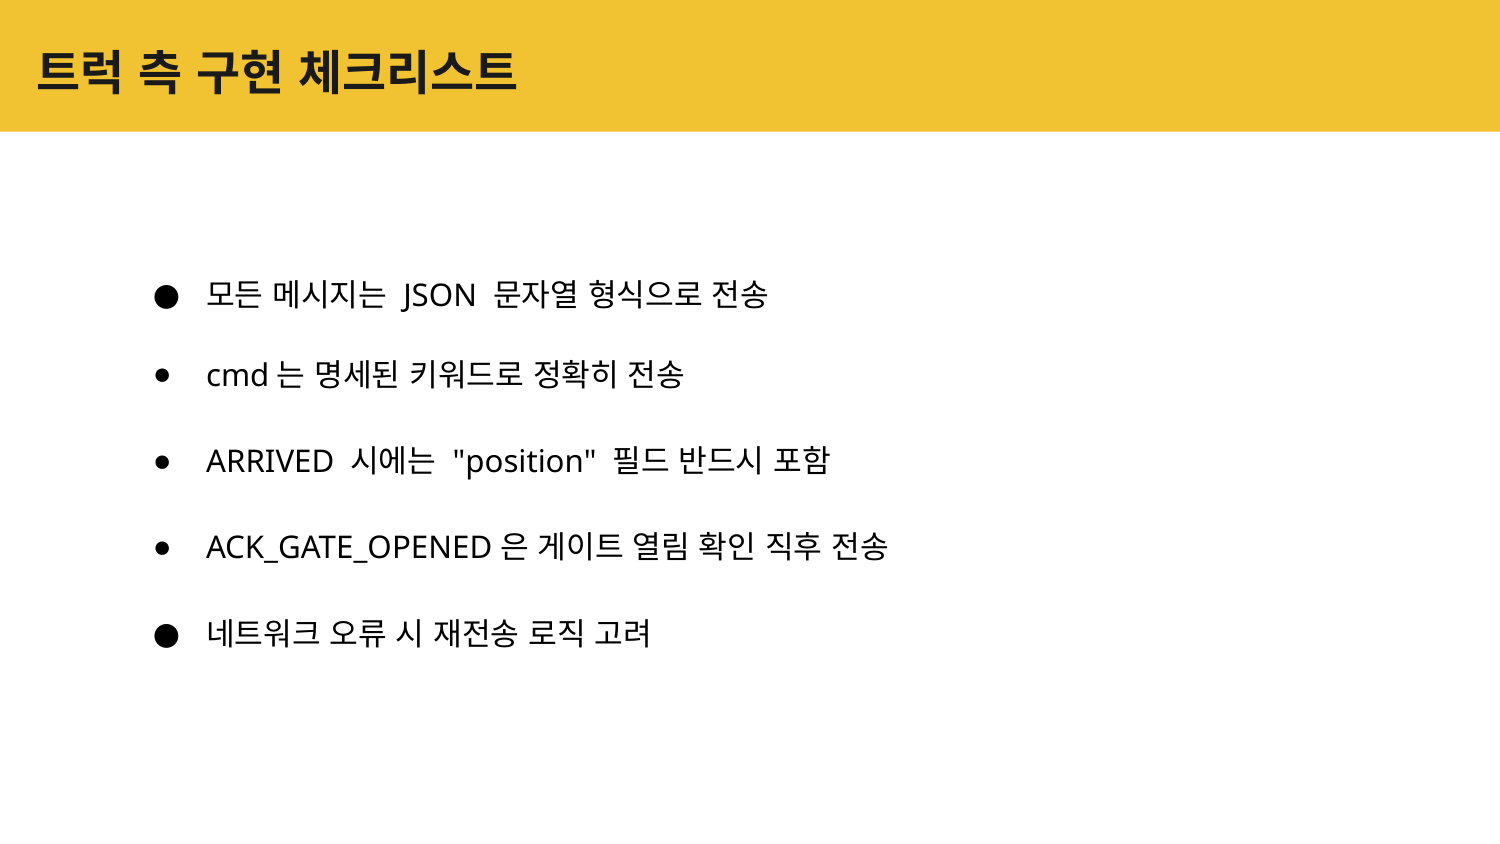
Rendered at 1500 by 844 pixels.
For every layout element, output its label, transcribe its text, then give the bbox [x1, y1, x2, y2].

text_box 모든 메시지는 JSON 문자열 형식으로 전송 cmd는 명세된 키워드로 정확히 전송 ARRIVED 시에는 "position" 필드 반드시 포함 ACK_GATE_OPENED은 게이트 열림 확인 직후 전송 네트워크 오류 시 재전송 로직 고려 [115, 254, 1162, 710]
title 트럭 측 구현 체크리스트 [21, 27, 1284, 116]
